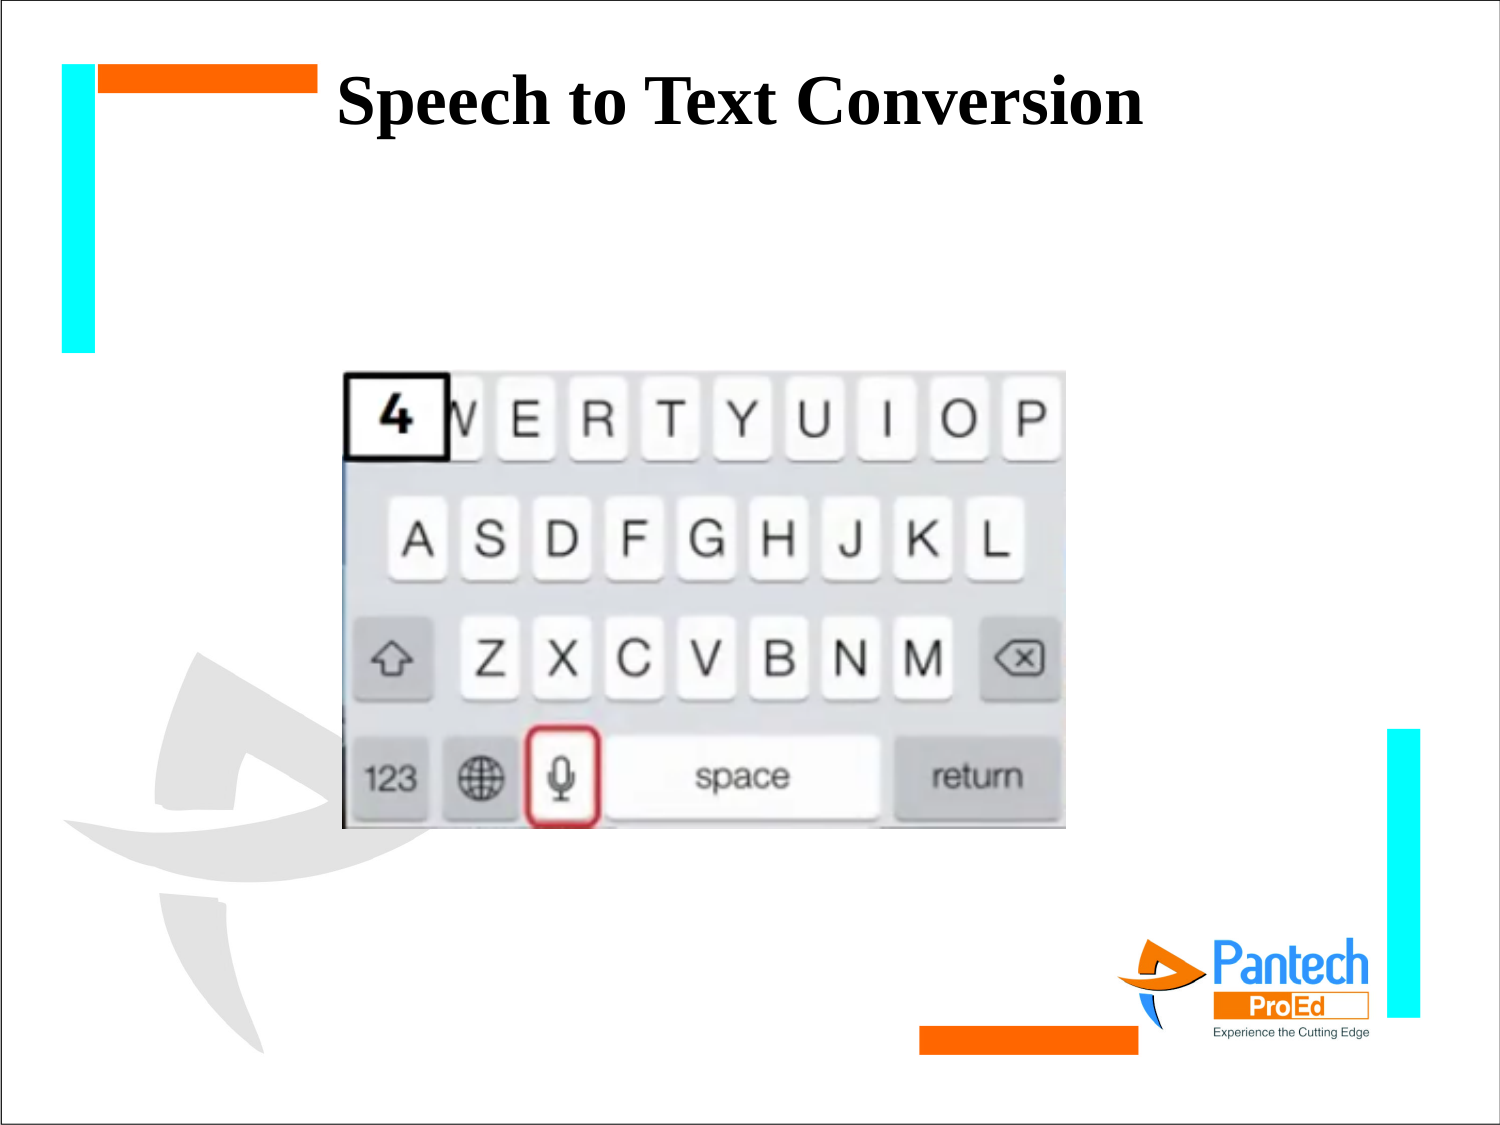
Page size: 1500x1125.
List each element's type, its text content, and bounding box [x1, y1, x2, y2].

picture [0, 0, 1500, 1125]
title Speech to Text Conversion [75, 45, 1425, 233]
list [341, 369, 1066, 829]
